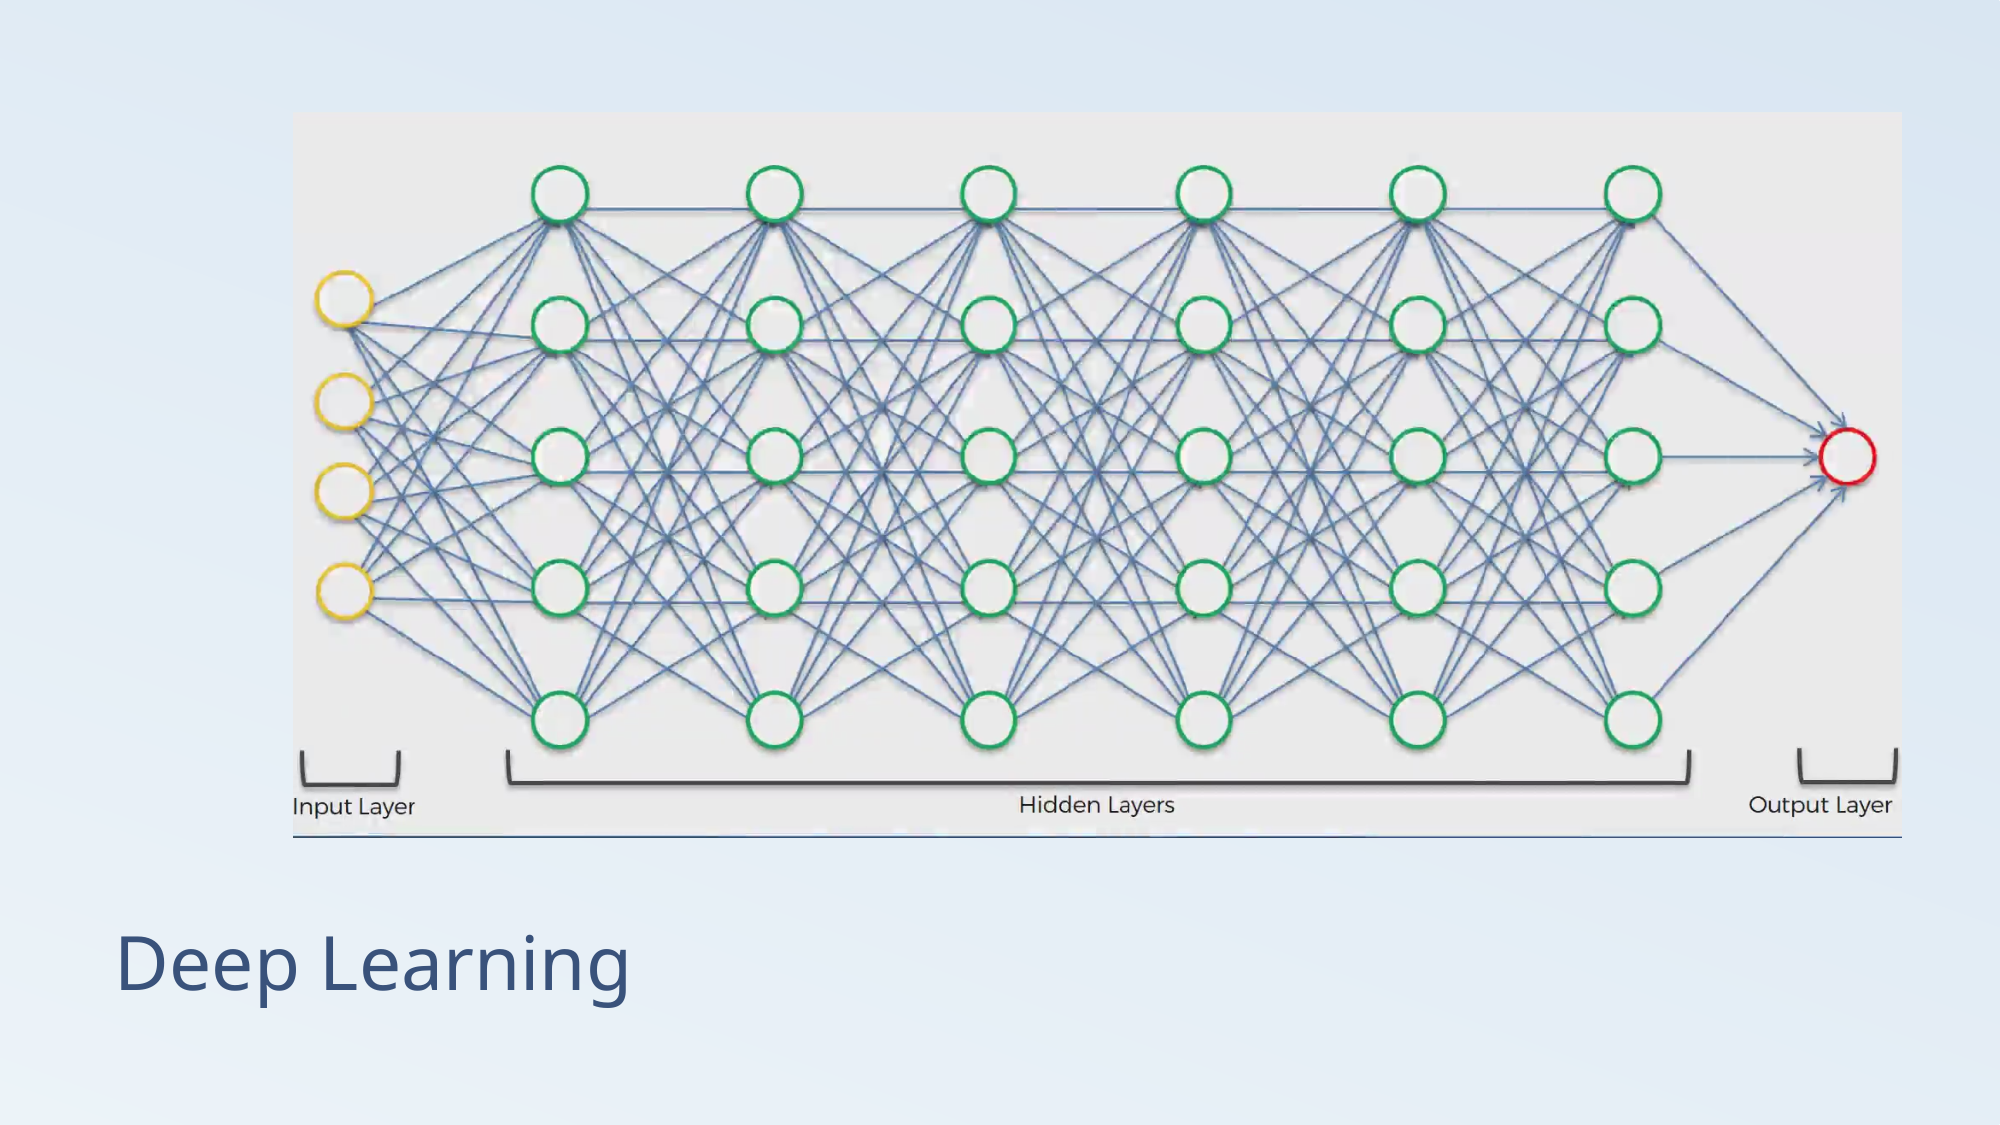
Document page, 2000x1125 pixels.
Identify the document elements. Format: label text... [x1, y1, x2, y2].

title Deep Learning [99, 837, 1900, 1013]
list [293, 112, 1902, 838]
